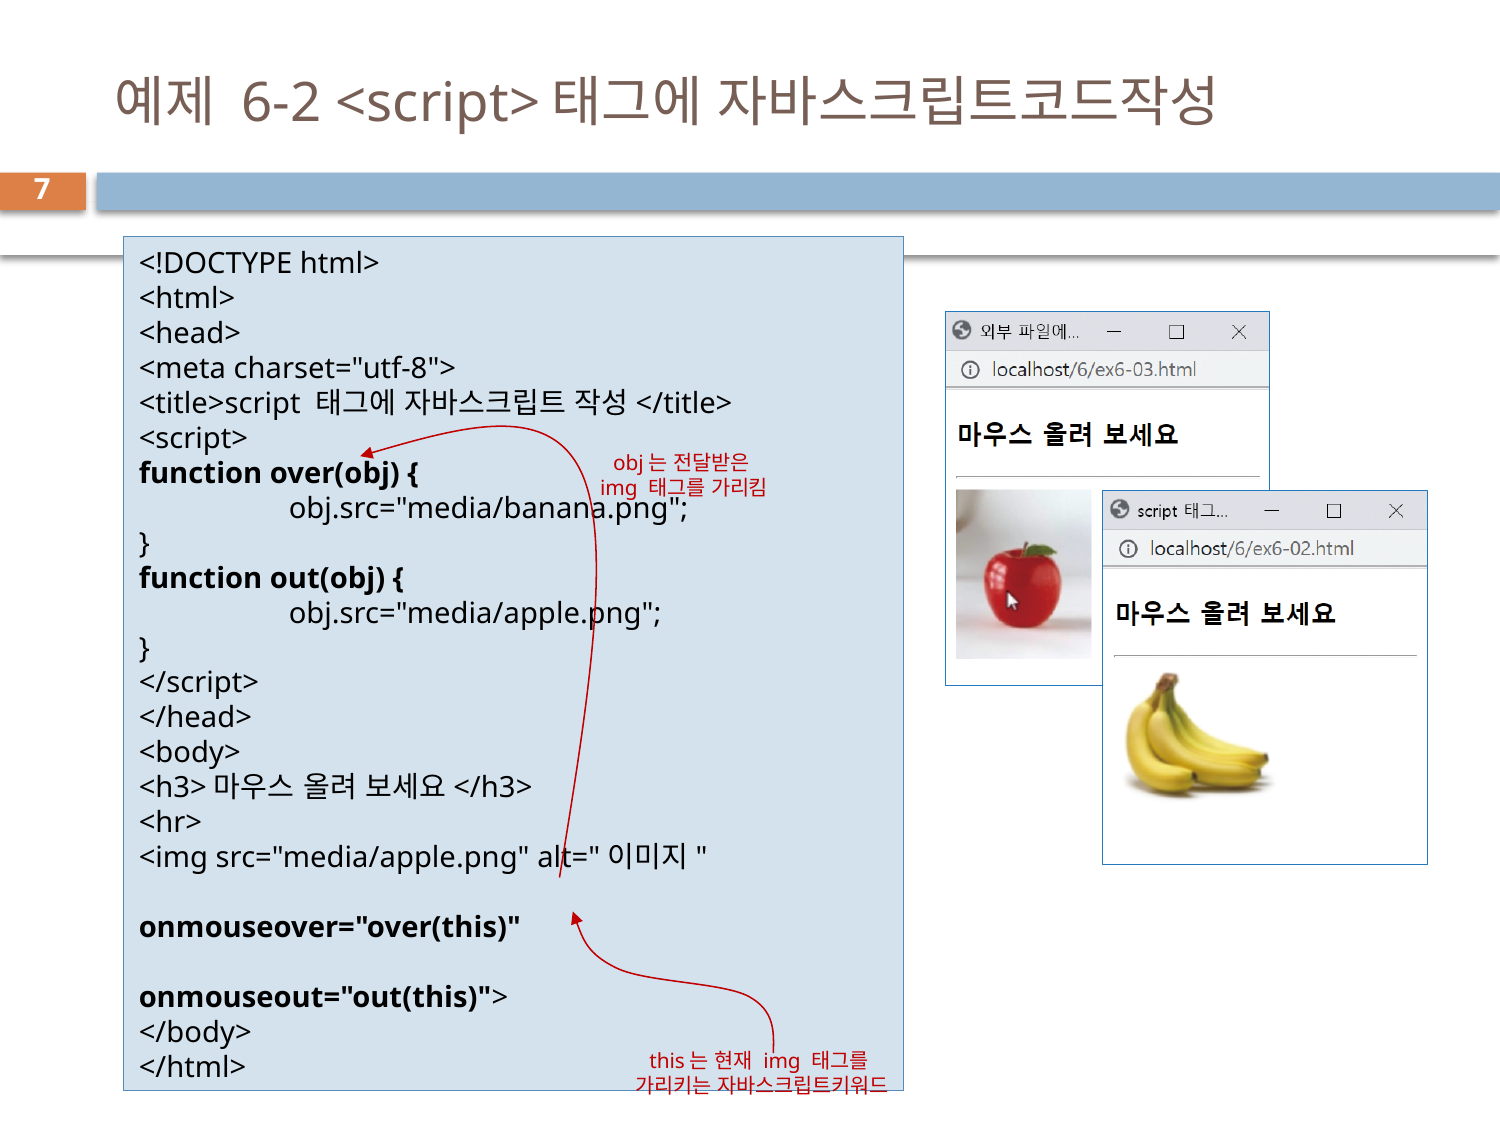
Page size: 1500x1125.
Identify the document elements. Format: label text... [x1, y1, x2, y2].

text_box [945, 311, 1427, 865]
text_box [360, 424, 598, 878]
text_box obj는 전달받은 img 태그를 가리킴 [585, 442, 783, 508]
slide_number 7 [0, 170, 87, 211]
title 예제 6-2 <script>태그에 자바스크립트코드작성 [99, 37, 1438, 161]
text_box <!DOCTYPE html> <html> <head> <meta charset="utf-8"> <title>script 태그에 자바스크립트 작성</title> <script> function over(obj) { obj.src="media/banana.png"; } function out(obj) { obj.src="media/apple.png"; } </script> </head> <body> <h3>마우스 올려 보세요</h3> <hr> <img src="media/apple.png" alt="이미지" onmouseover="over(this)" onmouseout="out(this)"> </body> </html> [123, 236, 904, 1091]
text_box [571, 911, 776, 1040]
text_box this는 현재 img 태그를 가리키는 자바스크립트키워드 [620, 1040, 903, 1105]
